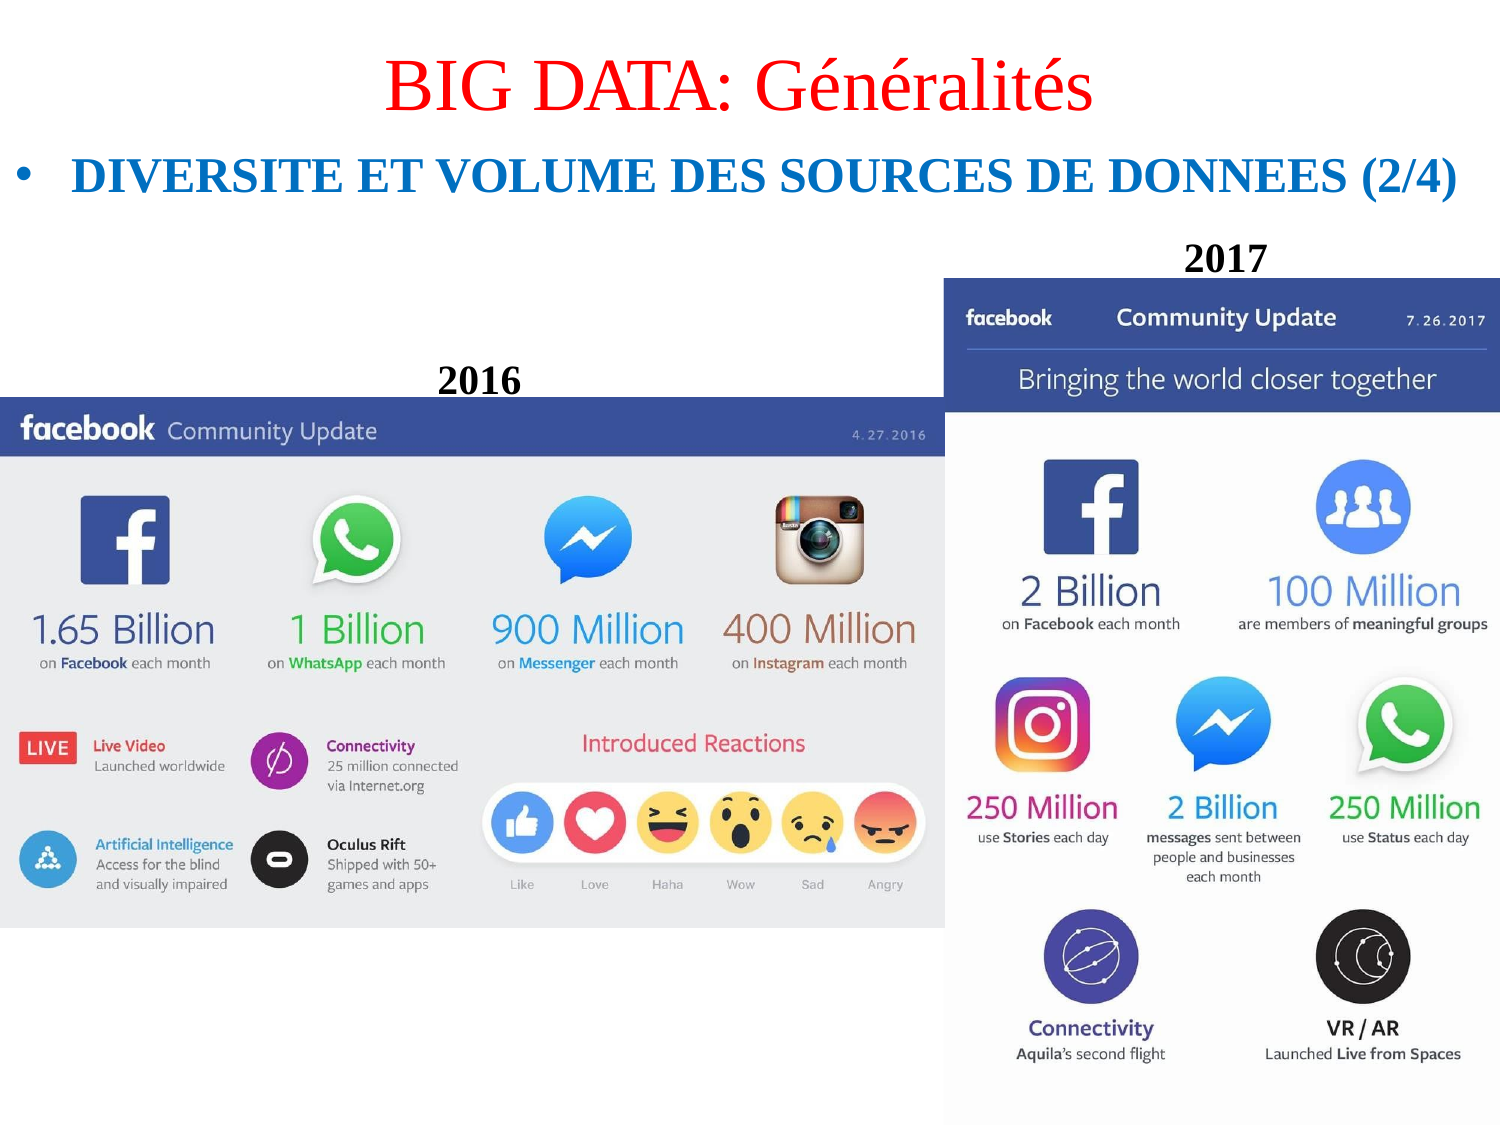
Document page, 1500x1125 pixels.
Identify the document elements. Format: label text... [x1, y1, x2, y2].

title BIG DATA: Généralités [382, 33, 1110, 107]
text_box DIVERSITE ET VOLUME DES SOURCES DE DONNEES (2/4) 2017 2016 [12, 107, 1468, 277]
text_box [0, 278, 1500, 1125]
